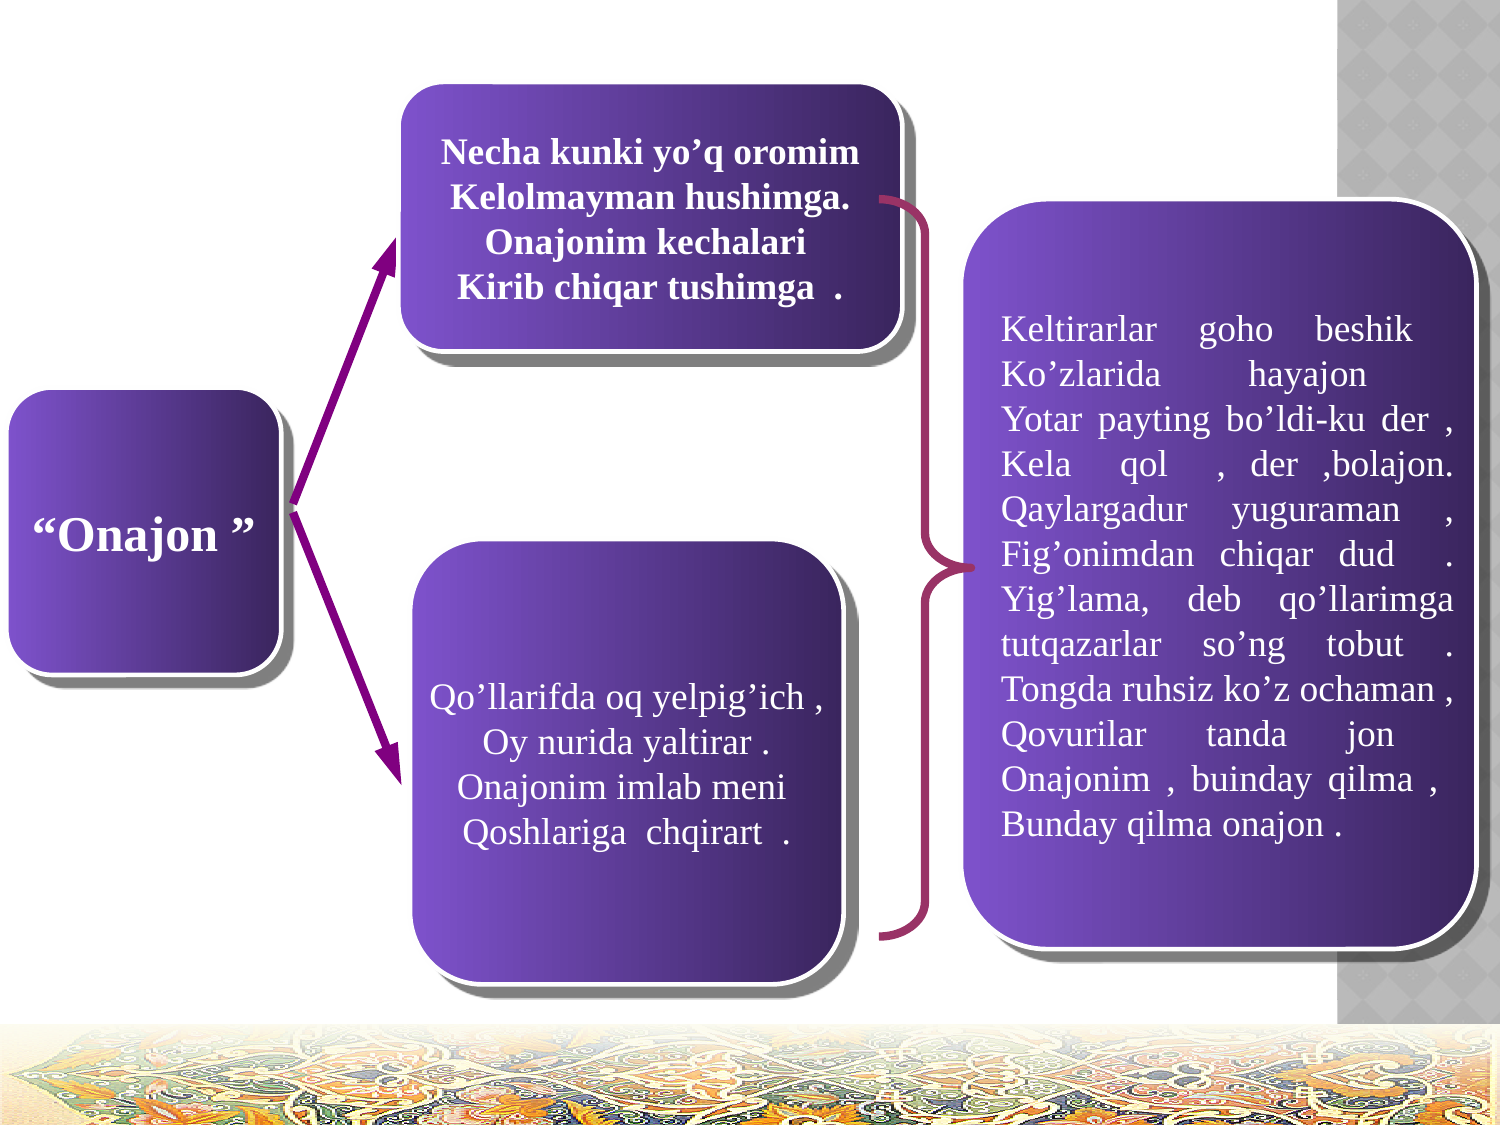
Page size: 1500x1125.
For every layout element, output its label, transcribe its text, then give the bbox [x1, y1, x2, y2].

text_box “Onajon ” [6, 387, 282, 675]
text_box [292, 512, 402, 786]
text_box Keltirarlar goho beshik Ko’zlarida hayajon Yotar payting bo’ldi-ku der , Kela qol , der ,bolajon. Qaylargadur yuguraman , Fig’onimdan chiqar dud . Yig’lama, deb qo’llarimga tutqazarlar so’ng tobut . Tongda ruhsiz ko’z ochaman , Qovurilar tanda jon Onajonim , buinday qilma , Bunday qilma onajon . [960, 199, 1477, 950]
text_box Necha kunki yo’q oromim Kelolmayman hushimga. Onajonim kechalari Kirib chiqar tushimga . [398, 81, 903, 352]
text_box [878, 199, 972, 937]
text_box Qo’llarifda oq yelpig’ich , Oy nurida yaltirar . Onajonim imlab meni Qoshlariga chqirart . [410, 538, 844, 985]
picture [0, 1024, 1500, 1125]
text_box [292, 234, 398, 504]
